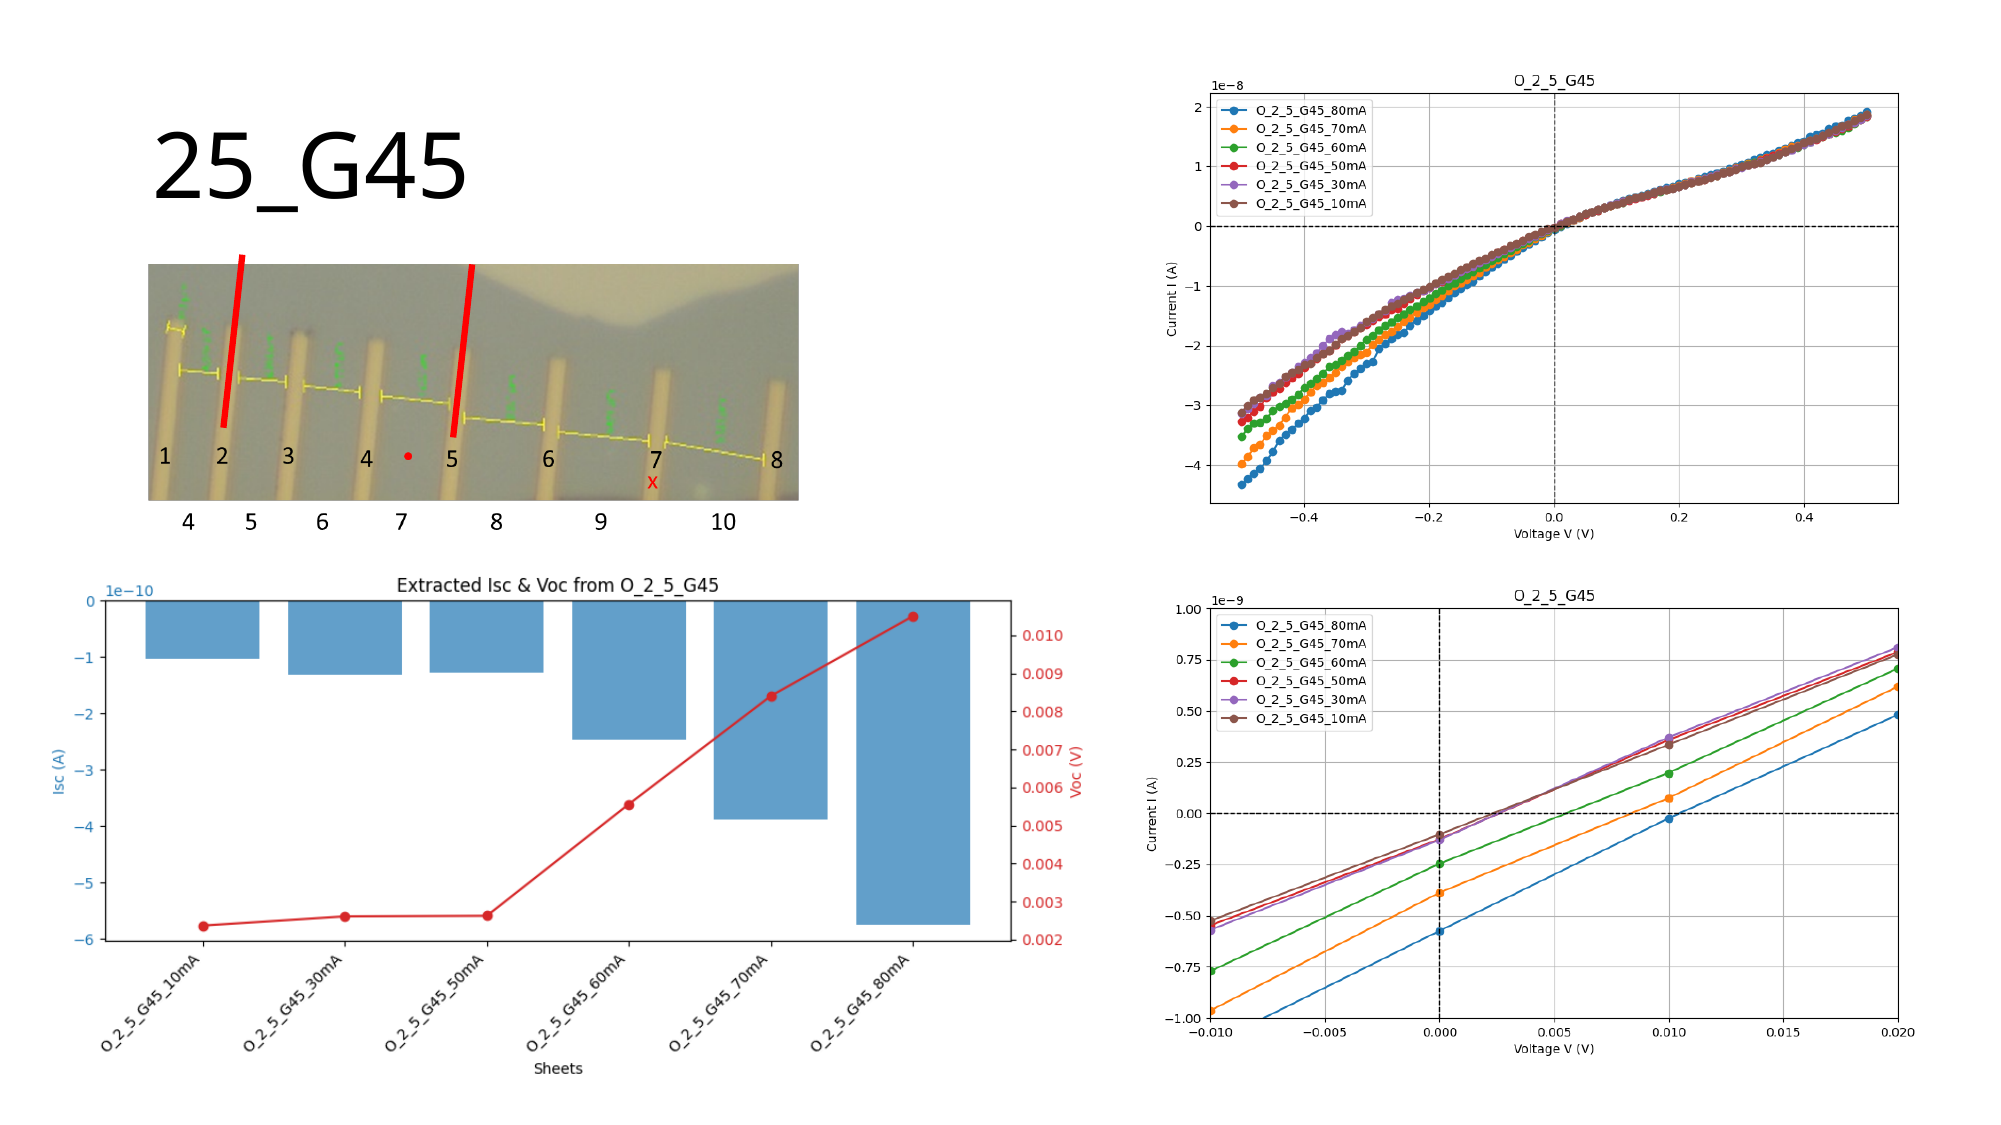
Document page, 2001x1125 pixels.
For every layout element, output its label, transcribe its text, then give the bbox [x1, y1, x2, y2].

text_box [223, 254, 243, 428]
title 25_G45 [137, 59, 1099, 278]
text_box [453, 264, 473, 438]
picture [142, 264, 799, 552]
picture [36, 29, 1986, 1093]
